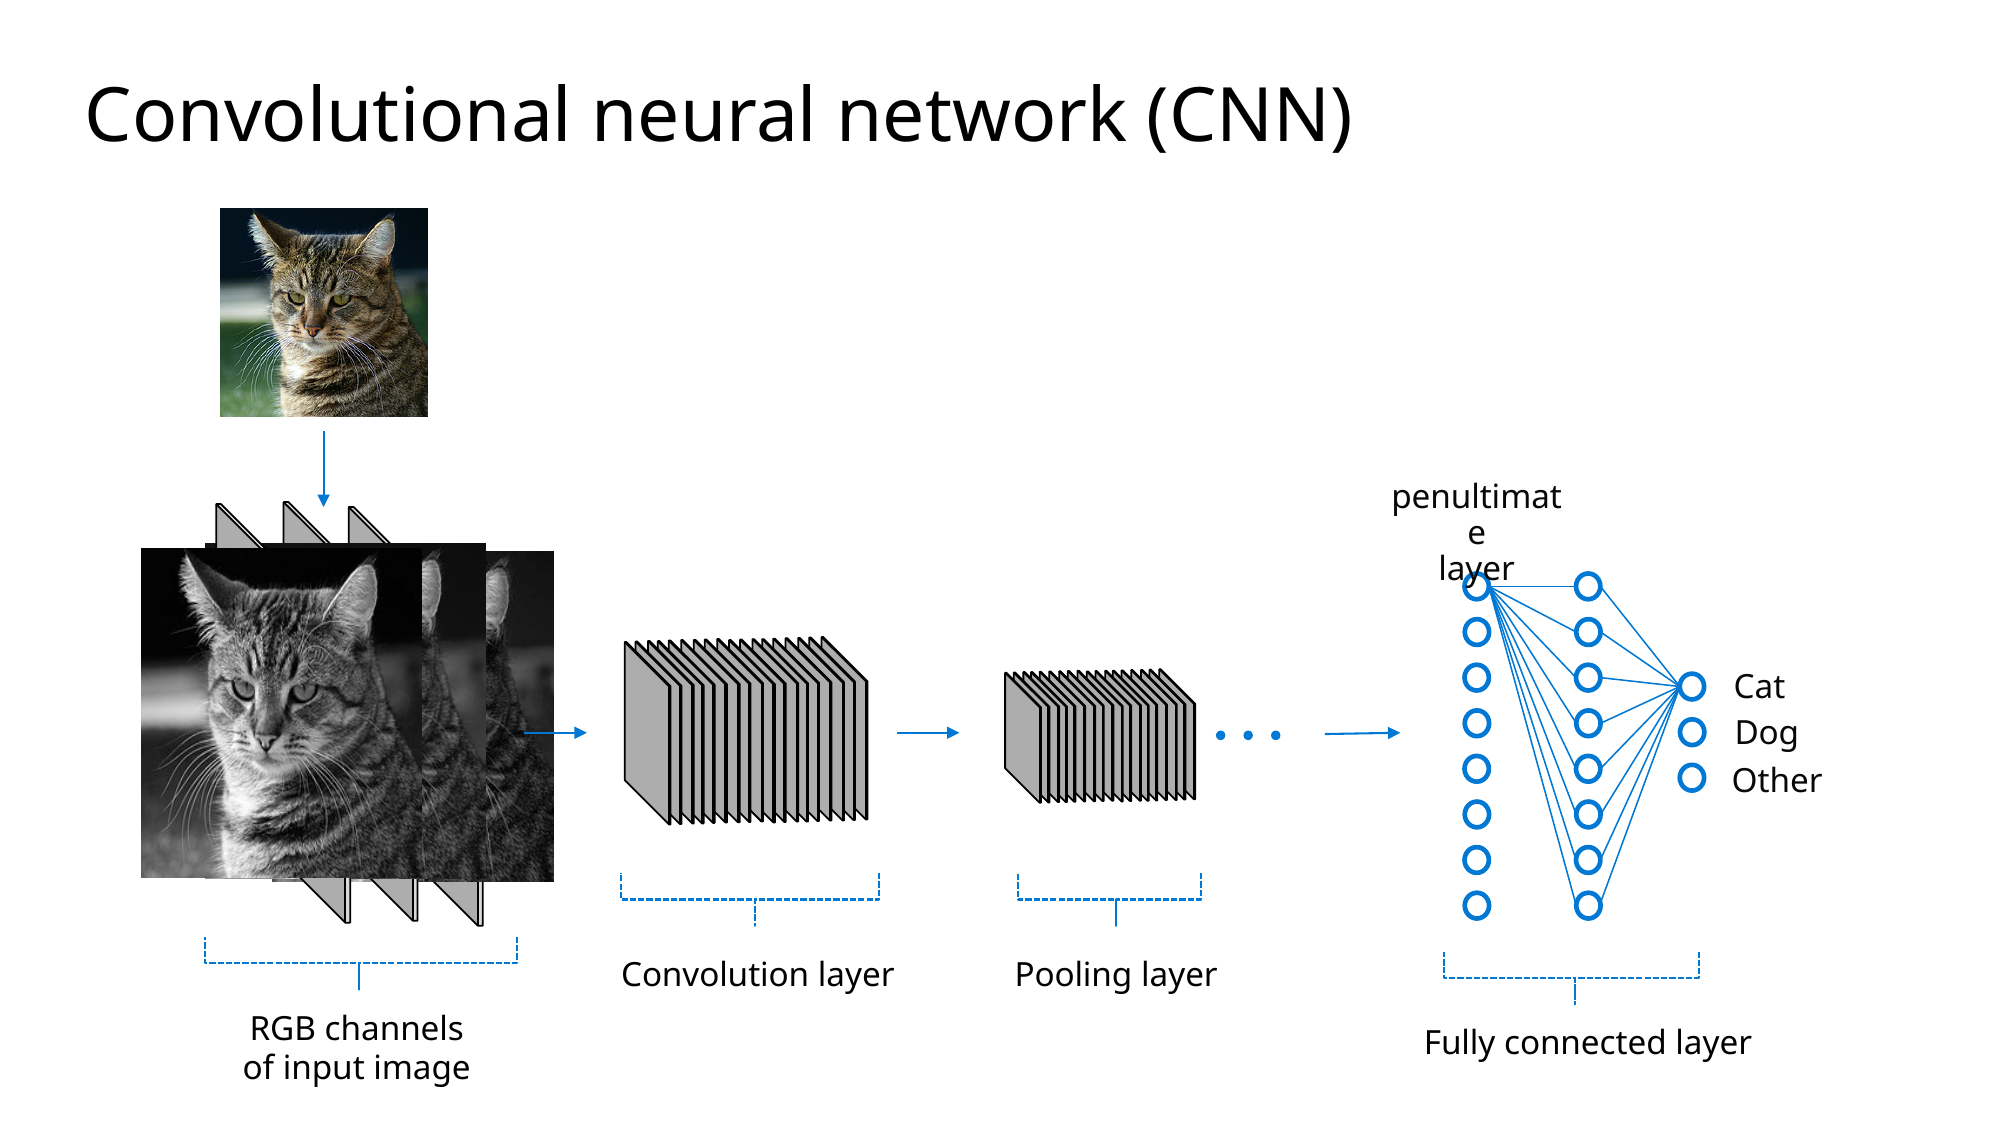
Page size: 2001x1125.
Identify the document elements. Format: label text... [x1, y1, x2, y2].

text_box [303, 882, 352, 924]
picture [219, 208, 428, 417]
text_box [1017, 873, 1201, 927]
title Convolutional neural network (CNN) [69, 49, 1930, 174]
text_box [372, 882, 419, 922]
text_box Pooling layer [999, 946, 1233, 1001]
text_box [347, 506, 391, 543]
text_box [620, 873, 880, 926]
text_box Convolution layer [606, 946, 910, 1001]
text_box RGB channels of input image [228, 999, 486, 1094]
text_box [624, 636, 868, 825]
text_box [432, 882, 484, 927]
text_box [205, 936, 518, 991]
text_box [1004, 669, 1196, 804]
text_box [1324, 472, 1835, 1070]
text_box [215, 503, 262, 543]
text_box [1215, 730, 1281, 741]
text_box [282, 501, 331, 543]
picture [140, 543, 554, 882]
